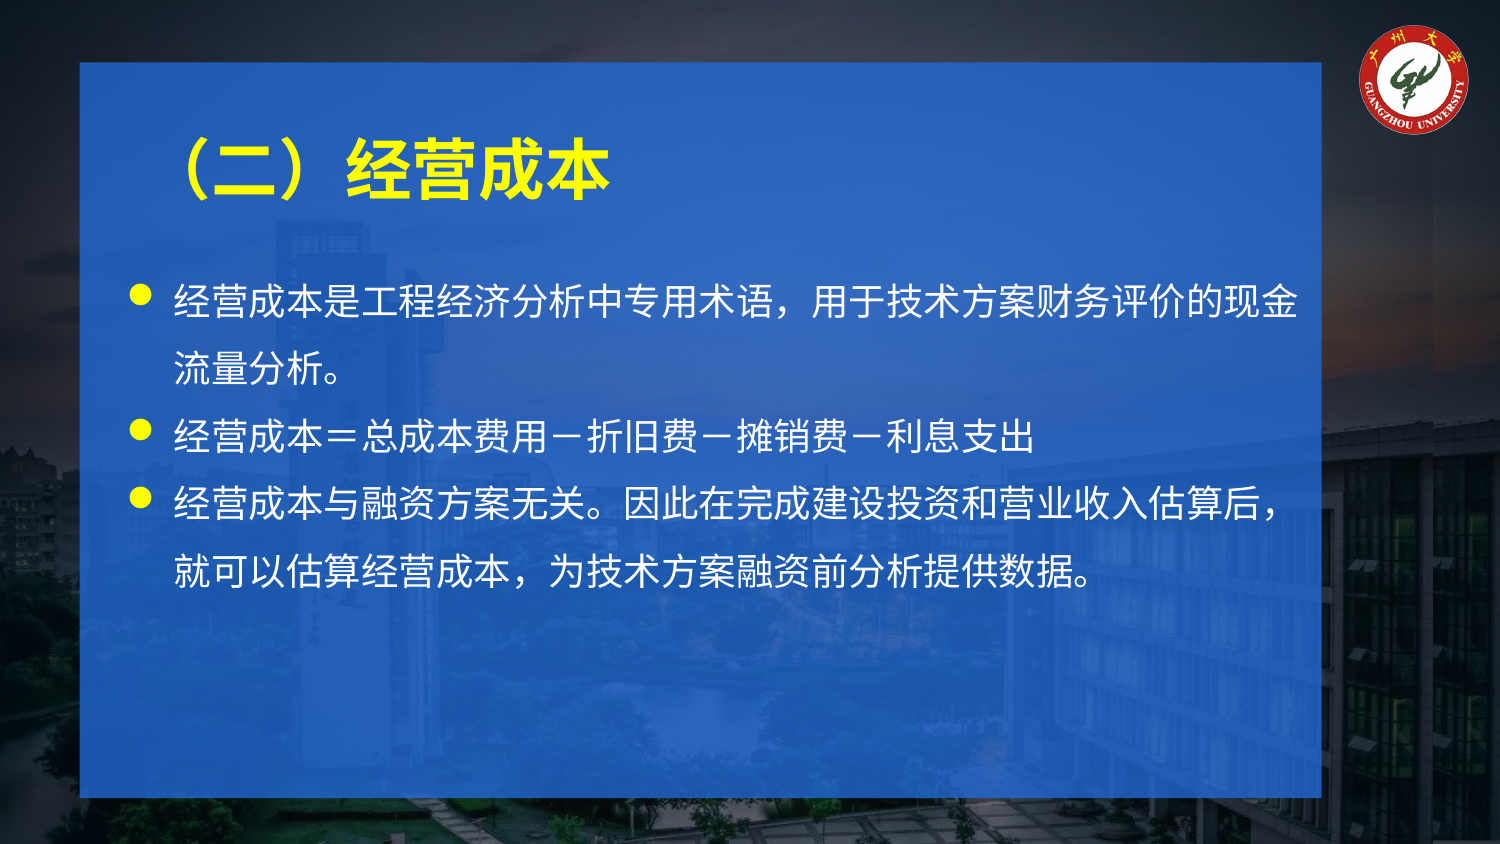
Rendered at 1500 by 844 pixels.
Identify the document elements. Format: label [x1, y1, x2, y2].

text_box [0, 0, 1500, 844]
picture [1356, 23, 1470, 136]
